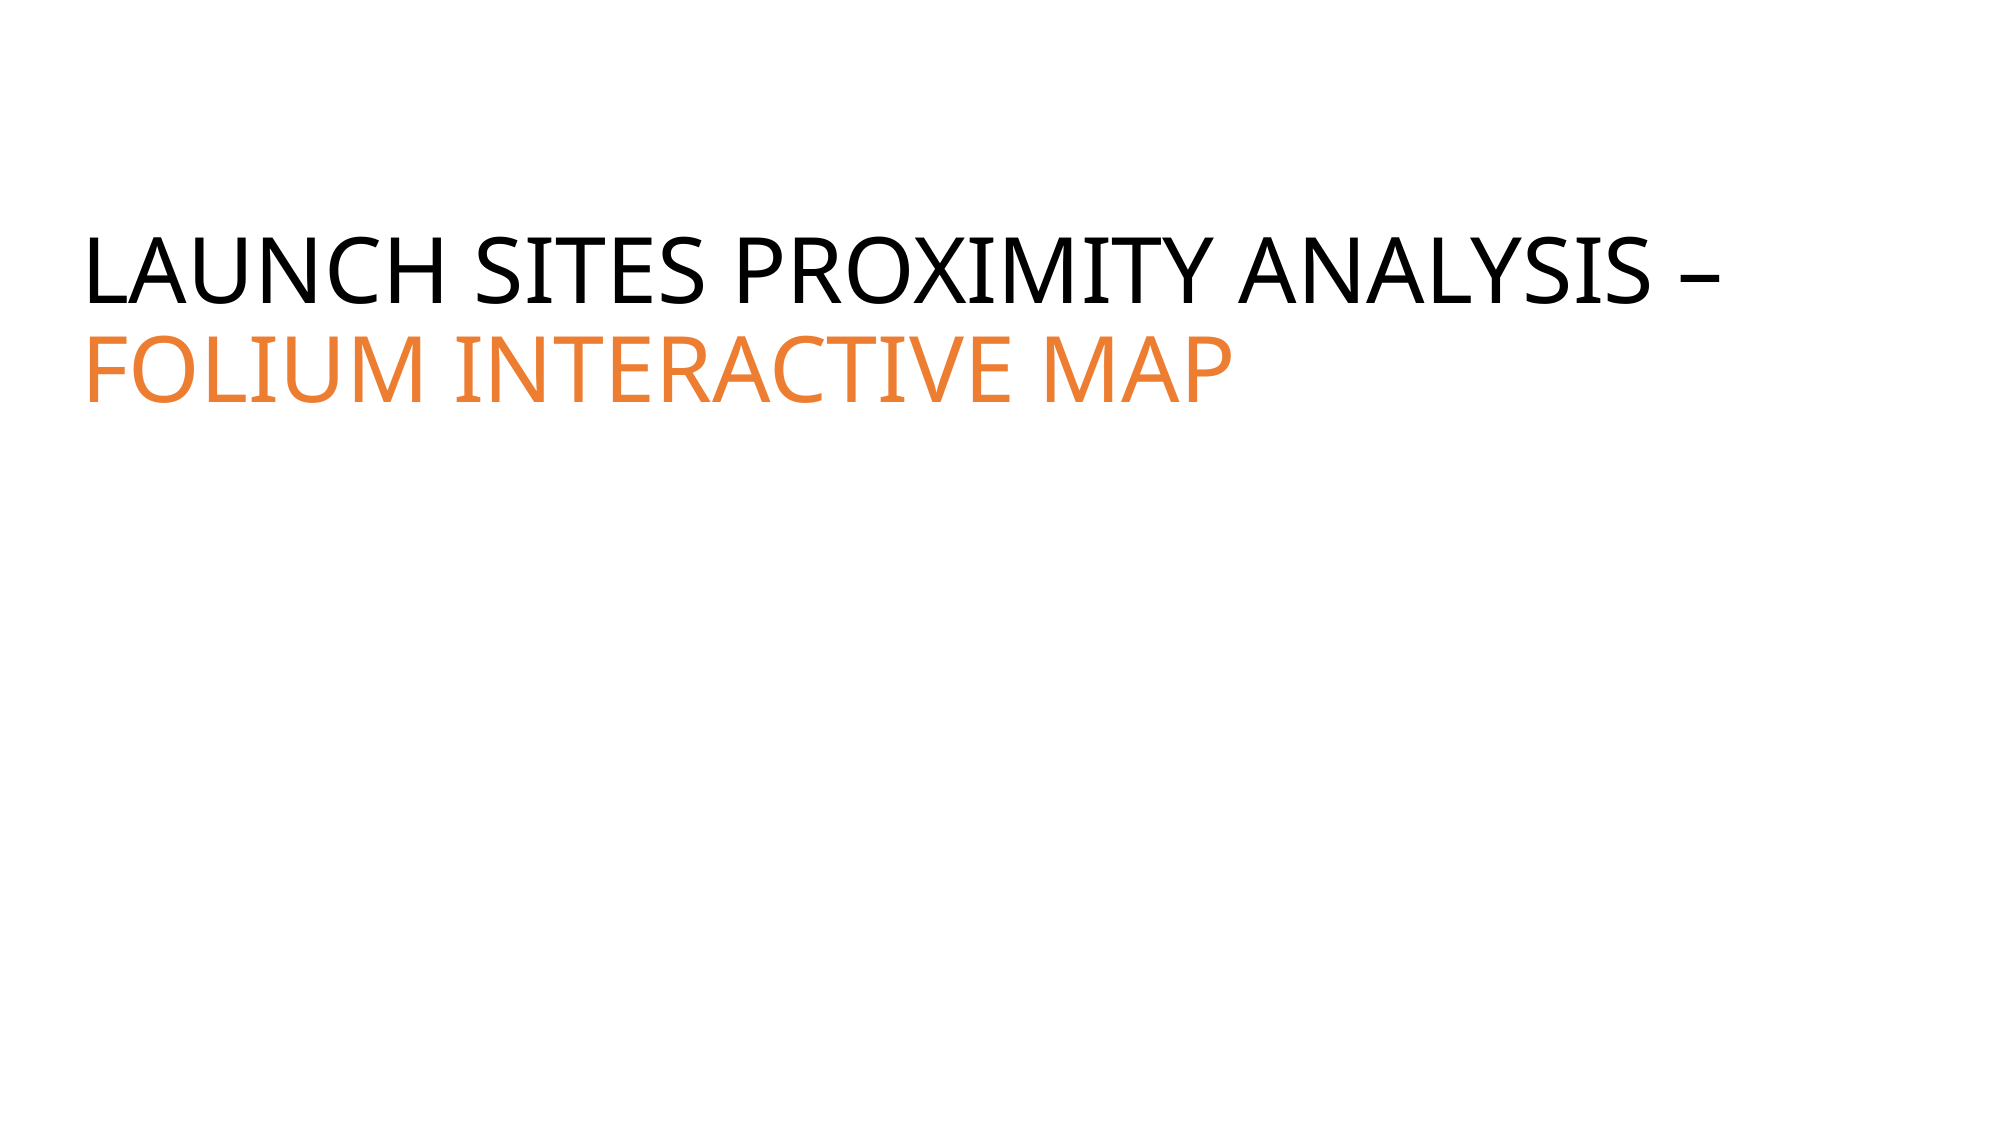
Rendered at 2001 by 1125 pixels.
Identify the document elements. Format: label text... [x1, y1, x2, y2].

text_box LAUNCH SITES PROXIMITY ANALYSIS – FOLIUM INTERACTIVE MAP [66, 217, 1935, 717]
